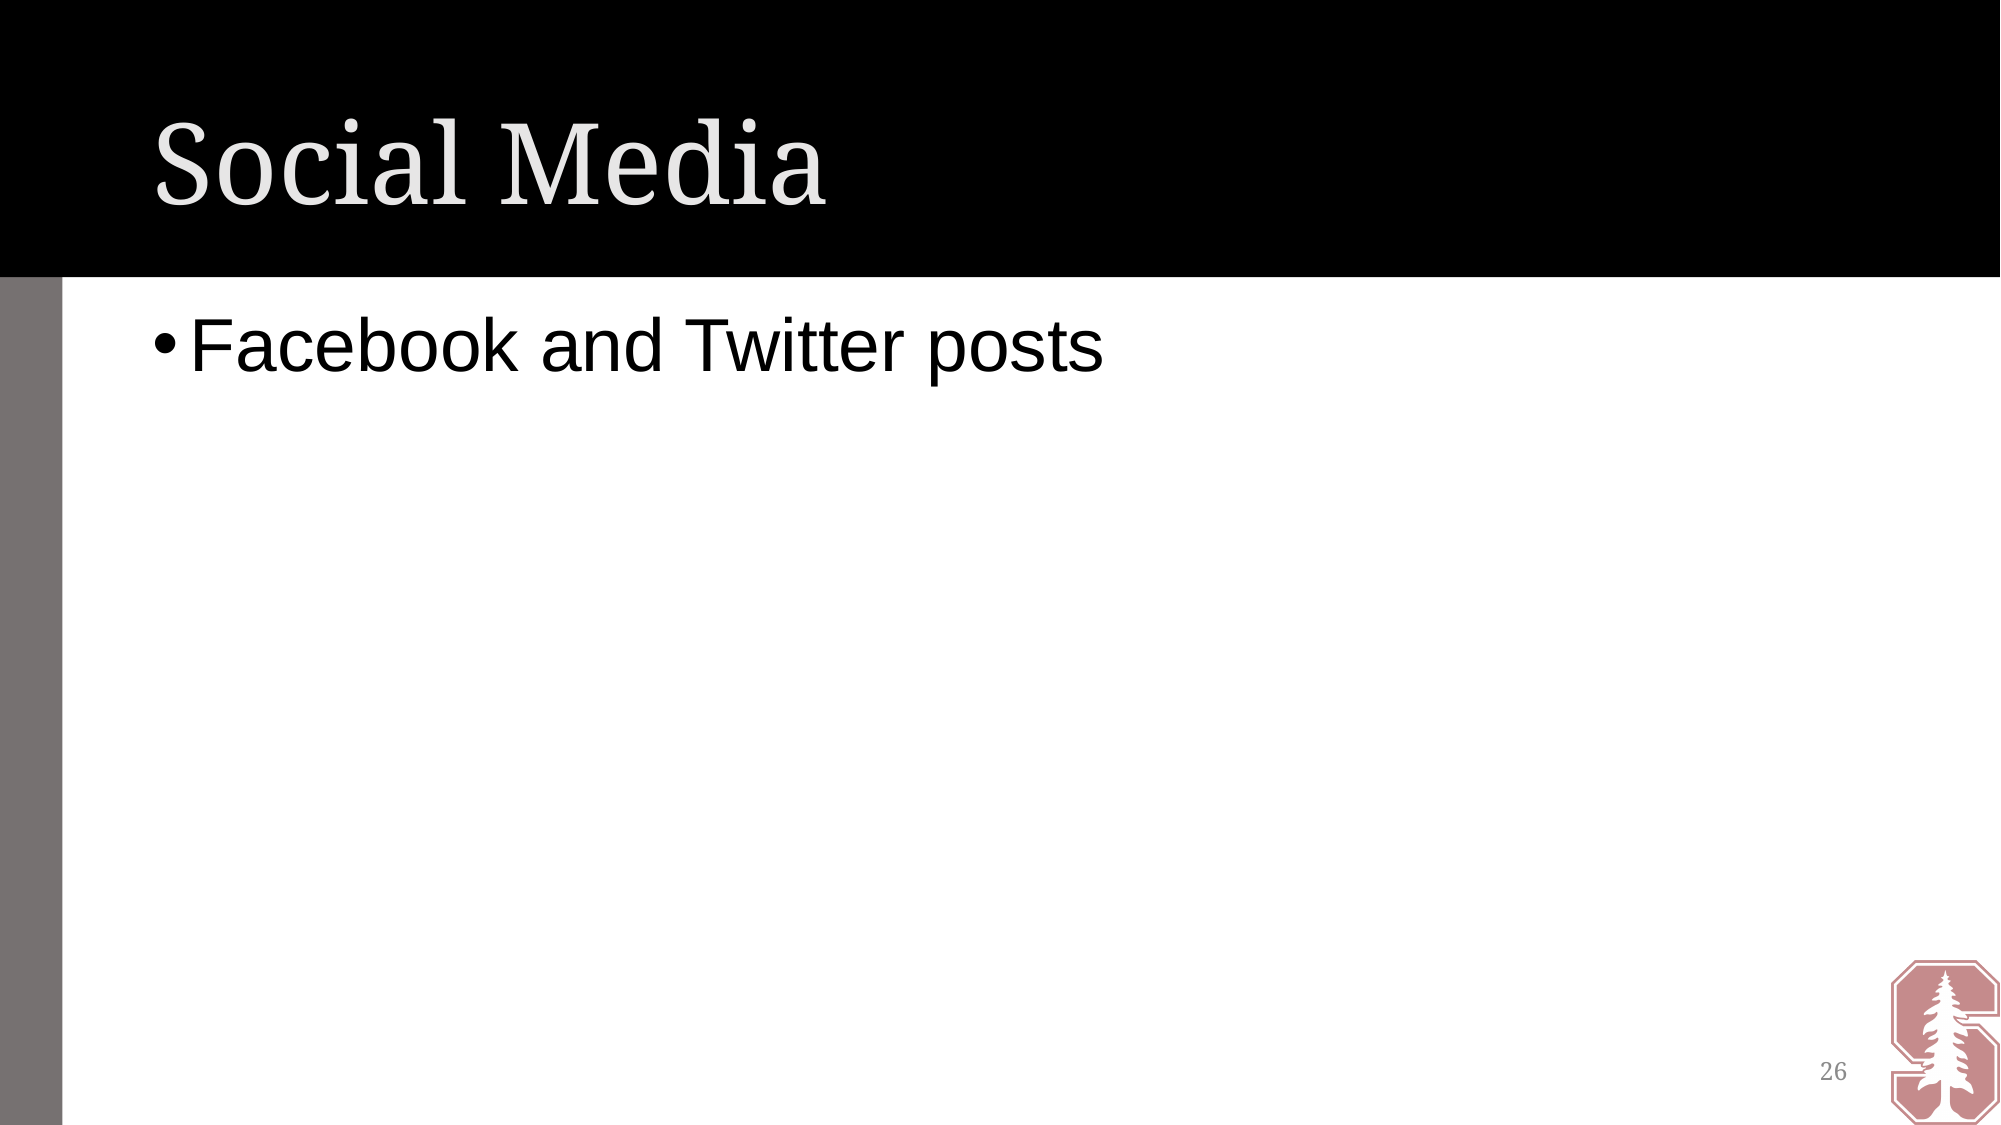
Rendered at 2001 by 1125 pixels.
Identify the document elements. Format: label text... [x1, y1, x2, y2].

list Facebook and Twitter posts [137, 299, 2000, 1066]
slide_number 26 [1412, 1042, 1863, 1103]
title Social Media [137, 59, 1863, 278]
